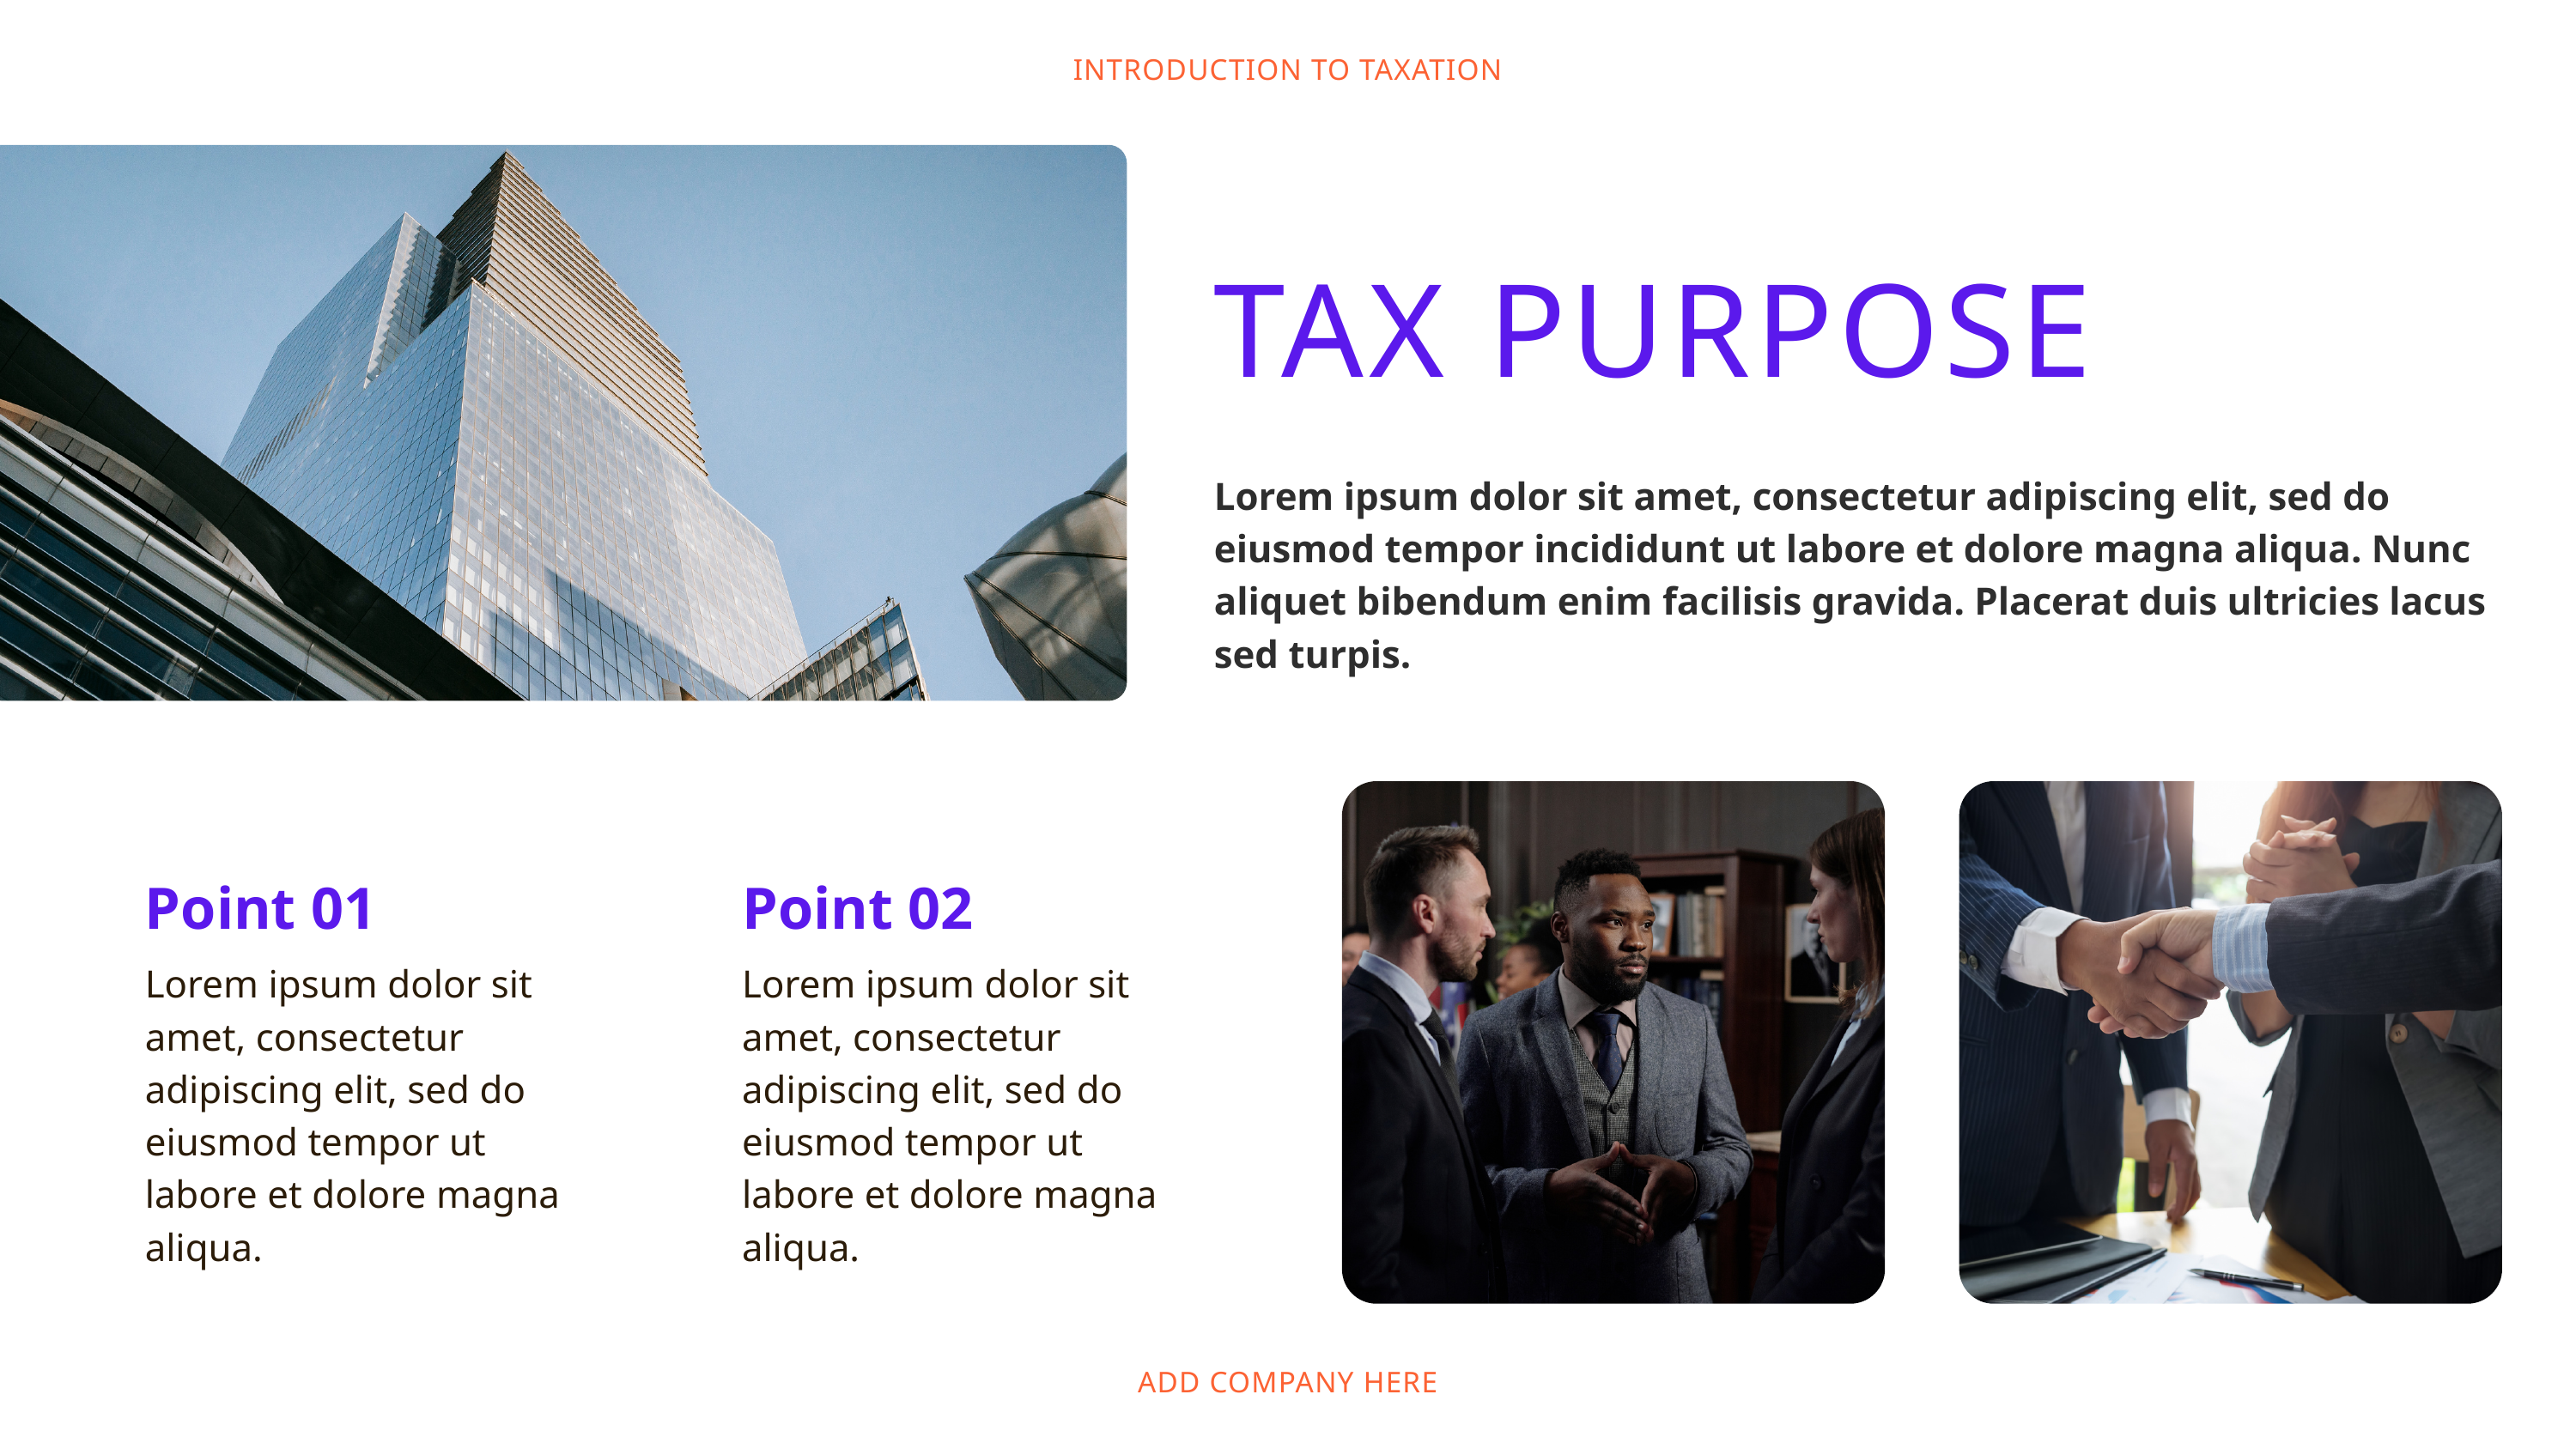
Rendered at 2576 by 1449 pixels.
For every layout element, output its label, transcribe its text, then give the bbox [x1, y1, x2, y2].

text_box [1341, 780, 1886, 1304]
text_box Point 02 [742, 859, 1175, 941]
text_box ADD COMPANY HERE [742, 1369, 1834, 1399]
text_box Lorem ipsum dolor sit amet, consectetur adipiscing elit, sed do eiusmod tempor incididunt ut labore et dolore magna aliqua. Nunc aliquet bibendum enim facilisis gravida. Placerat duis ultricies lacus sed turpis. [1213, 464, 2502, 676]
text_box TAX PURPOSE [1213, 274, 2161, 403]
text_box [1959, 780, 2503, 1304]
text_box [0, 144, 1127, 701]
text_box Lorem ipsum dolor sit amet, consectetur adipiscing elit, sed do eiusmod tempor ut labore et dolore magna aliqua. [144, 953, 590, 1269]
text_box INTRODUCTION TO TAXATION [742, 57, 1834, 87]
text_box Point 01 [144, 859, 590, 941]
text_box Lorem ipsum dolor sit amet, consectetur adipiscing elit, sed do eiusmod tempor ut labore et dolore magna aliqua. [742, 953, 1191, 1269]
